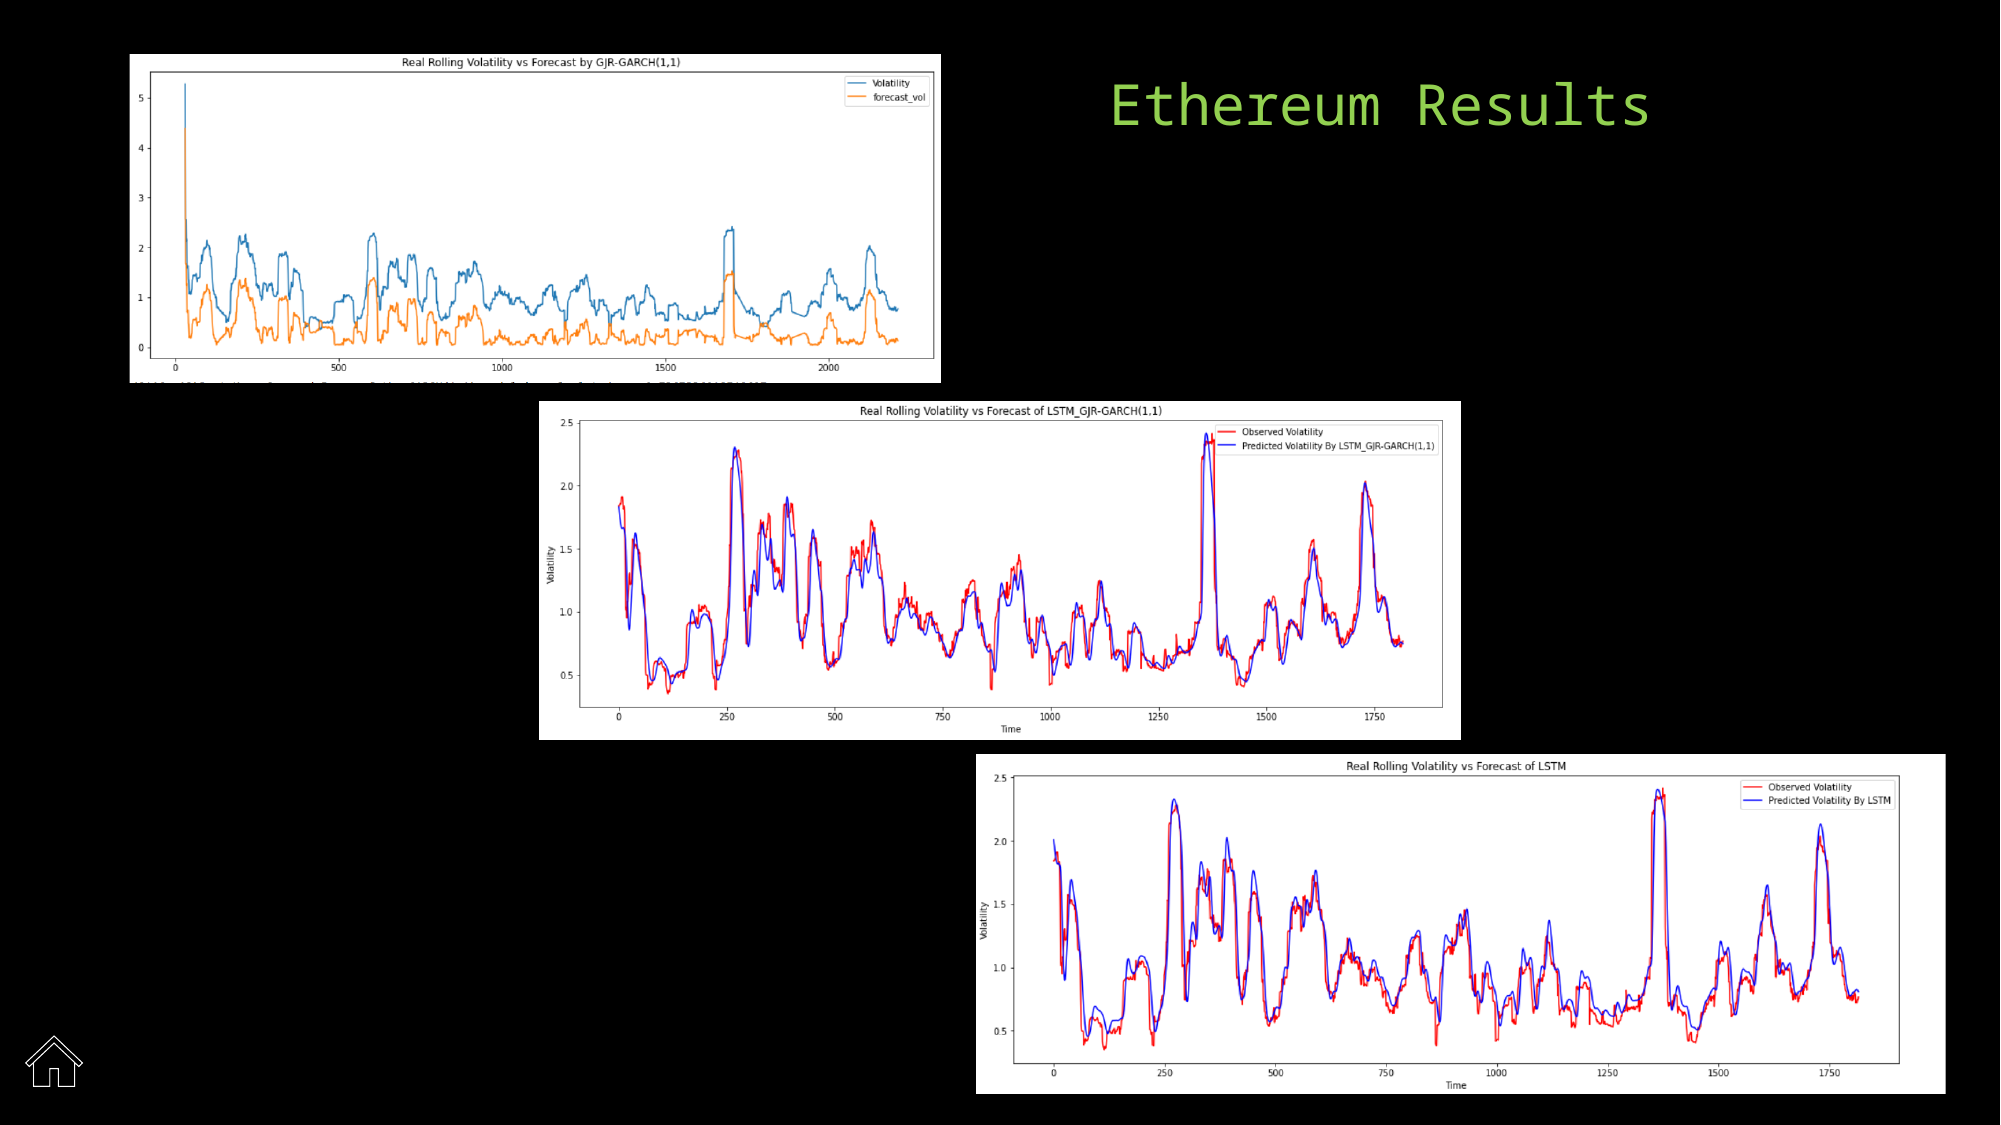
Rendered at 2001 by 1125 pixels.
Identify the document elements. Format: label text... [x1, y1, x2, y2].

picture [129, 54, 941, 383]
title Ethereum Results [1094, 31, 1756, 145]
picture [538, 401, 1461, 741]
picture [976, 754, 1946, 1094]
picture [20, 1025, 88, 1094]
